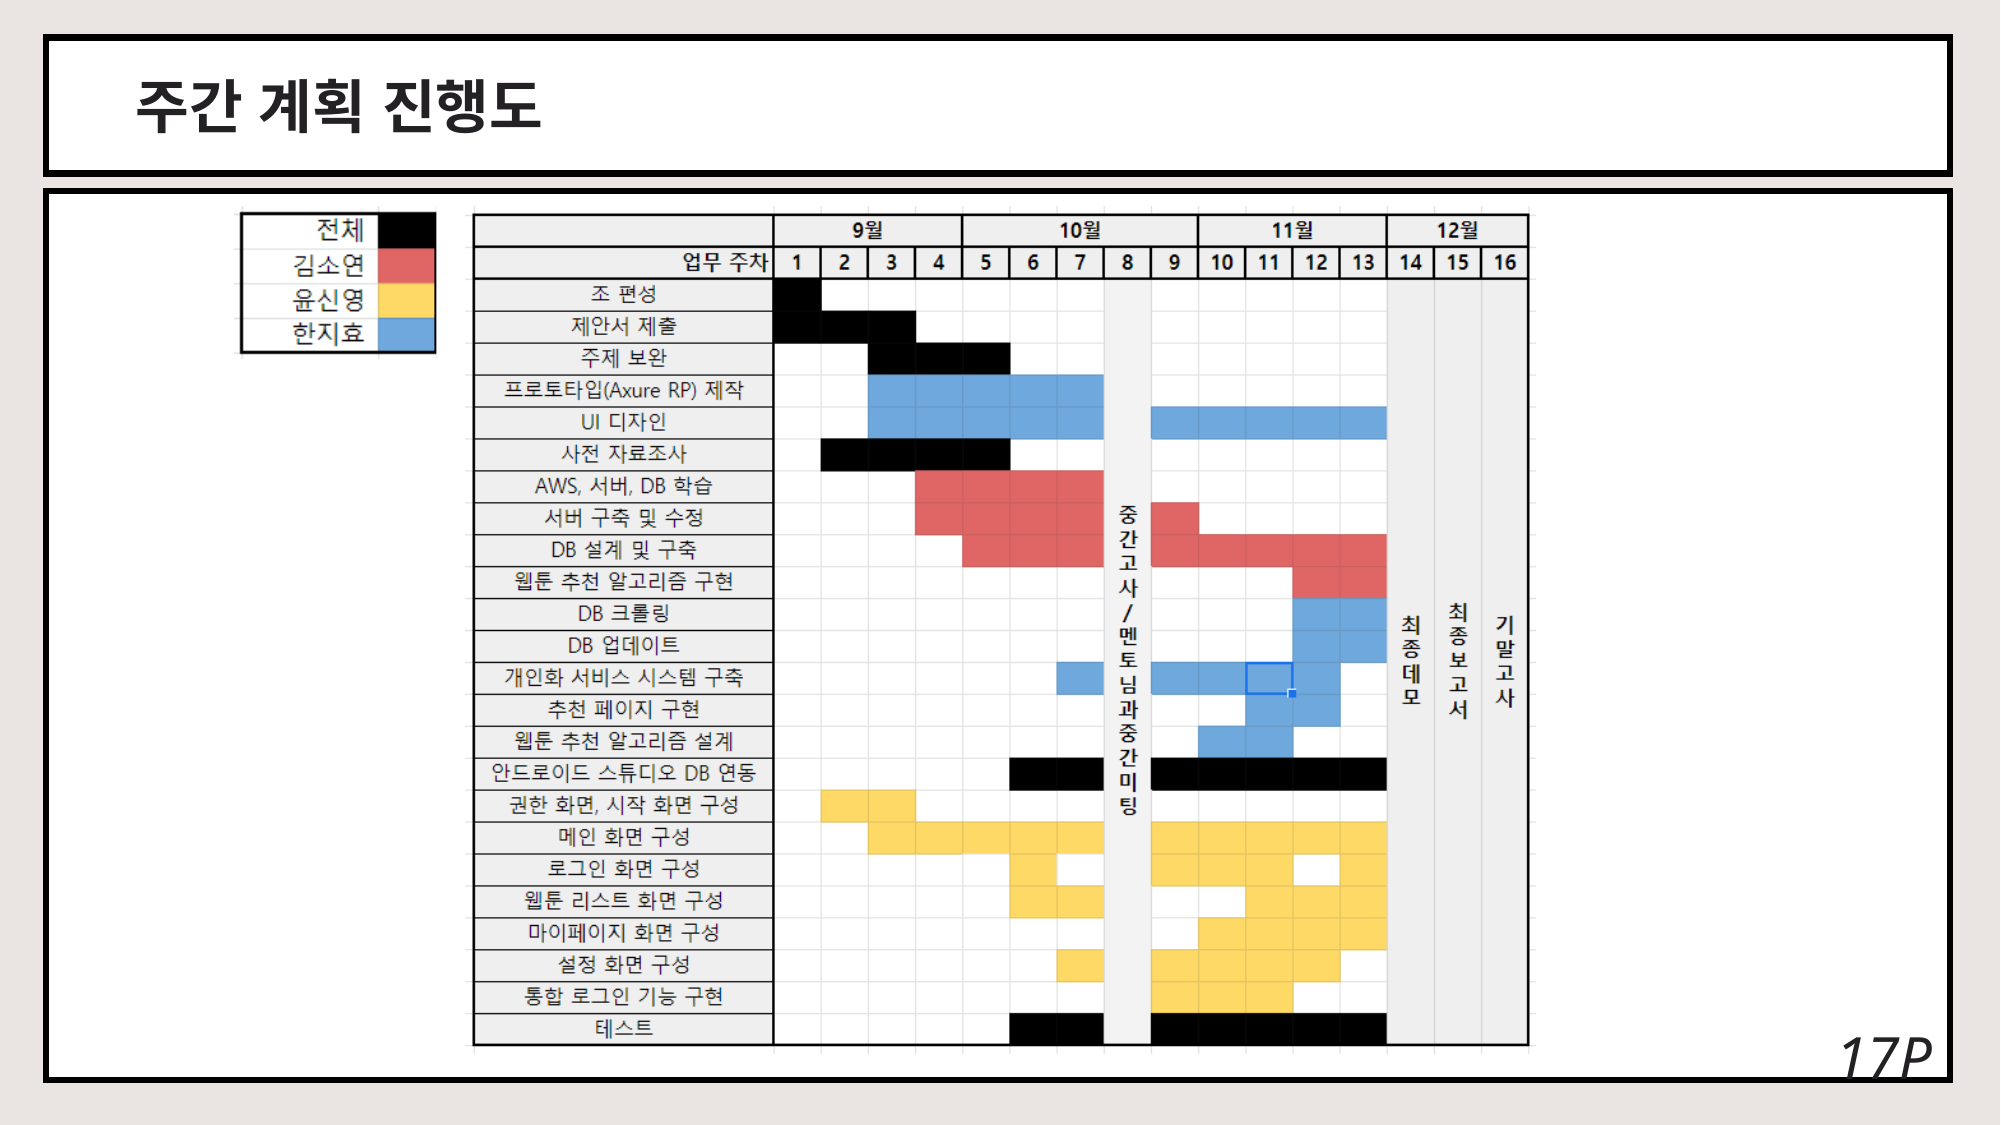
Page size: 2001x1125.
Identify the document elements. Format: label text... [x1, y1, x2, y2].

text_box [45, 393, 1951, 1081]
picture [465, 206, 1536, 1054]
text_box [234, 206, 437, 359]
text_box [1915, 190, 1951, 197]
text_box 17P [1799, 1013, 1967, 1125]
text_box [45, 190, 1884, 197]
text_box 주간 계획 진행도 [45, 36, 1951, 175]
text_box [1884, 187, 1915, 197]
text_box [0, 197, 2000, 393]
